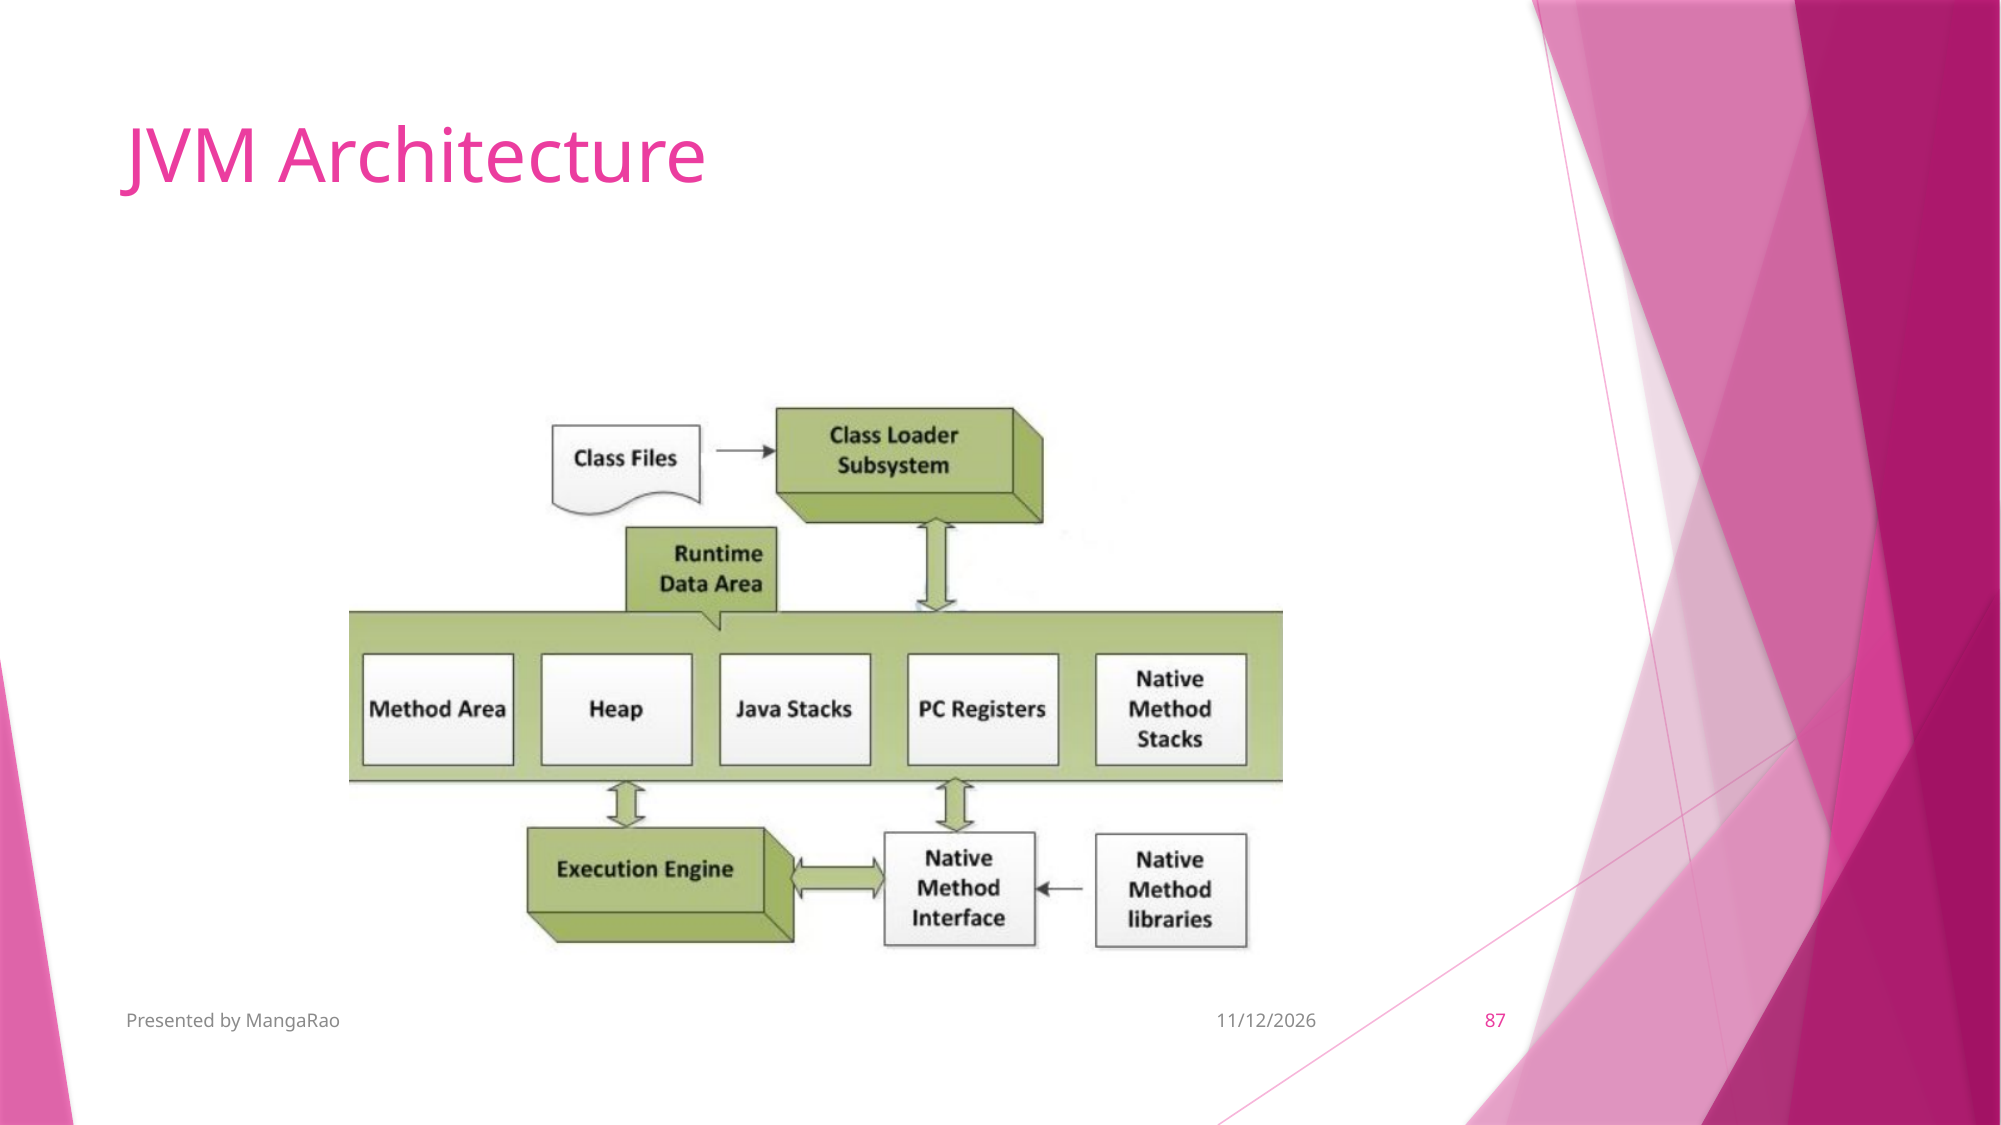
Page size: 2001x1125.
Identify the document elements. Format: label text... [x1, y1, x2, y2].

footer Presented by MangaRao [111, 991, 1145, 1051]
title JVM Architecture [111, 99, 1522, 317]
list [349, 387, 1283, 958]
slide_number 87 [1409, 991, 1522, 1051]
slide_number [1181, 991, 1332, 1051]
